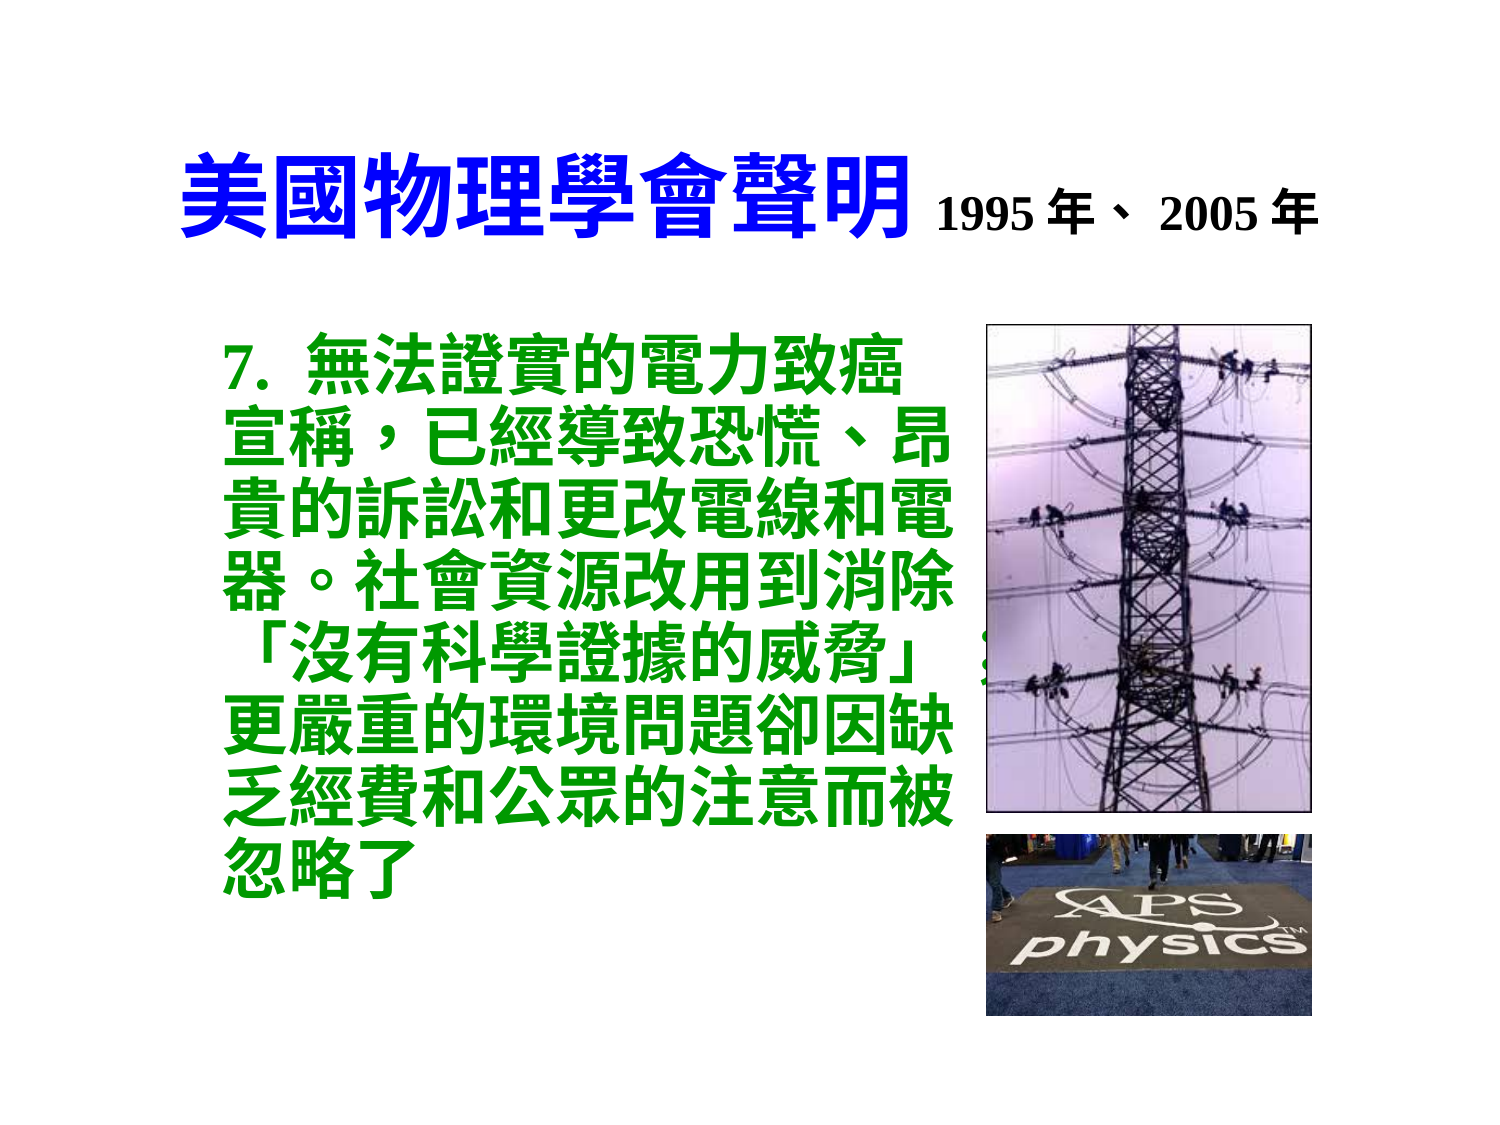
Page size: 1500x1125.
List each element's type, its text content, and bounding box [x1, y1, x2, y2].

list 7. 無法證實的電力致癌宣稱，已經導致恐慌、昂貴的訴訟和更改電線和電器。社會資源改用到消除「沒有科學證據的威脅」；更嚴重的環境問題卻因缺乏經費和公眾的注意而被忽略了 [206, 324, 975, 1000]
picture [985, 833, 1312, 1017]
title 美國物理學會聲明1995年、2005年 [112, 99, 1388, 288]
picture [985, 324, 1312, 813]
